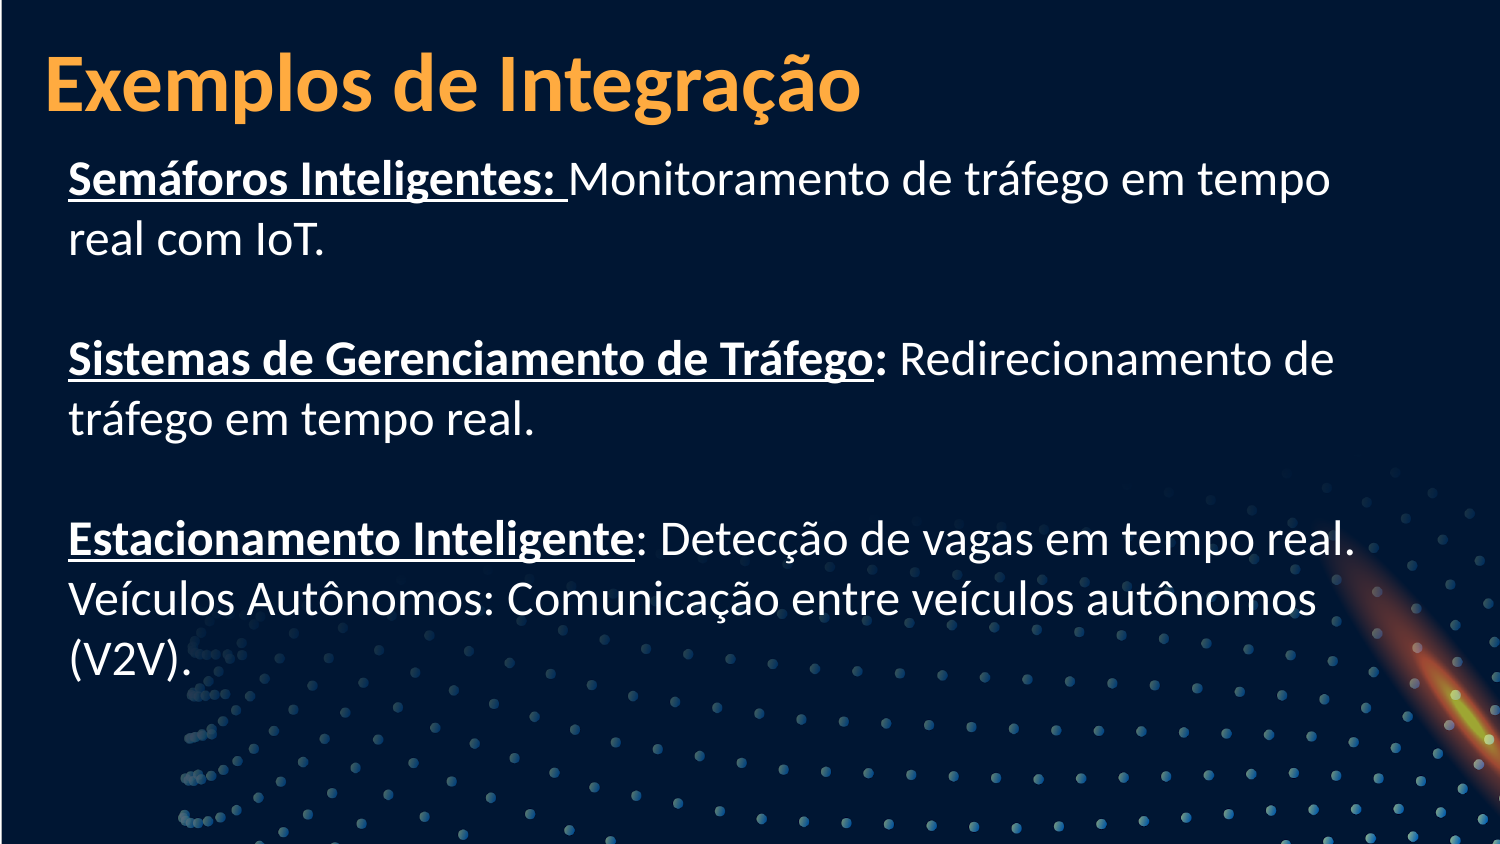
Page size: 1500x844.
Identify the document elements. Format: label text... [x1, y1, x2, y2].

text_box Semáforos Inteligentes: Monitoramento de tráfego em tempo real com IoT. Sistemas de Gerenciamento de Tráfego: Redirecionamento de tráfego em tempo real. Estacionamento Inteligente: Detecção de vagas em tempo real. Veículos Autônomos: Comunicação entre veículos autônomos (V2V). [53, 137, 1376, 743]
text_box Exemplos de Integração [29, 20, 1230, 136]
